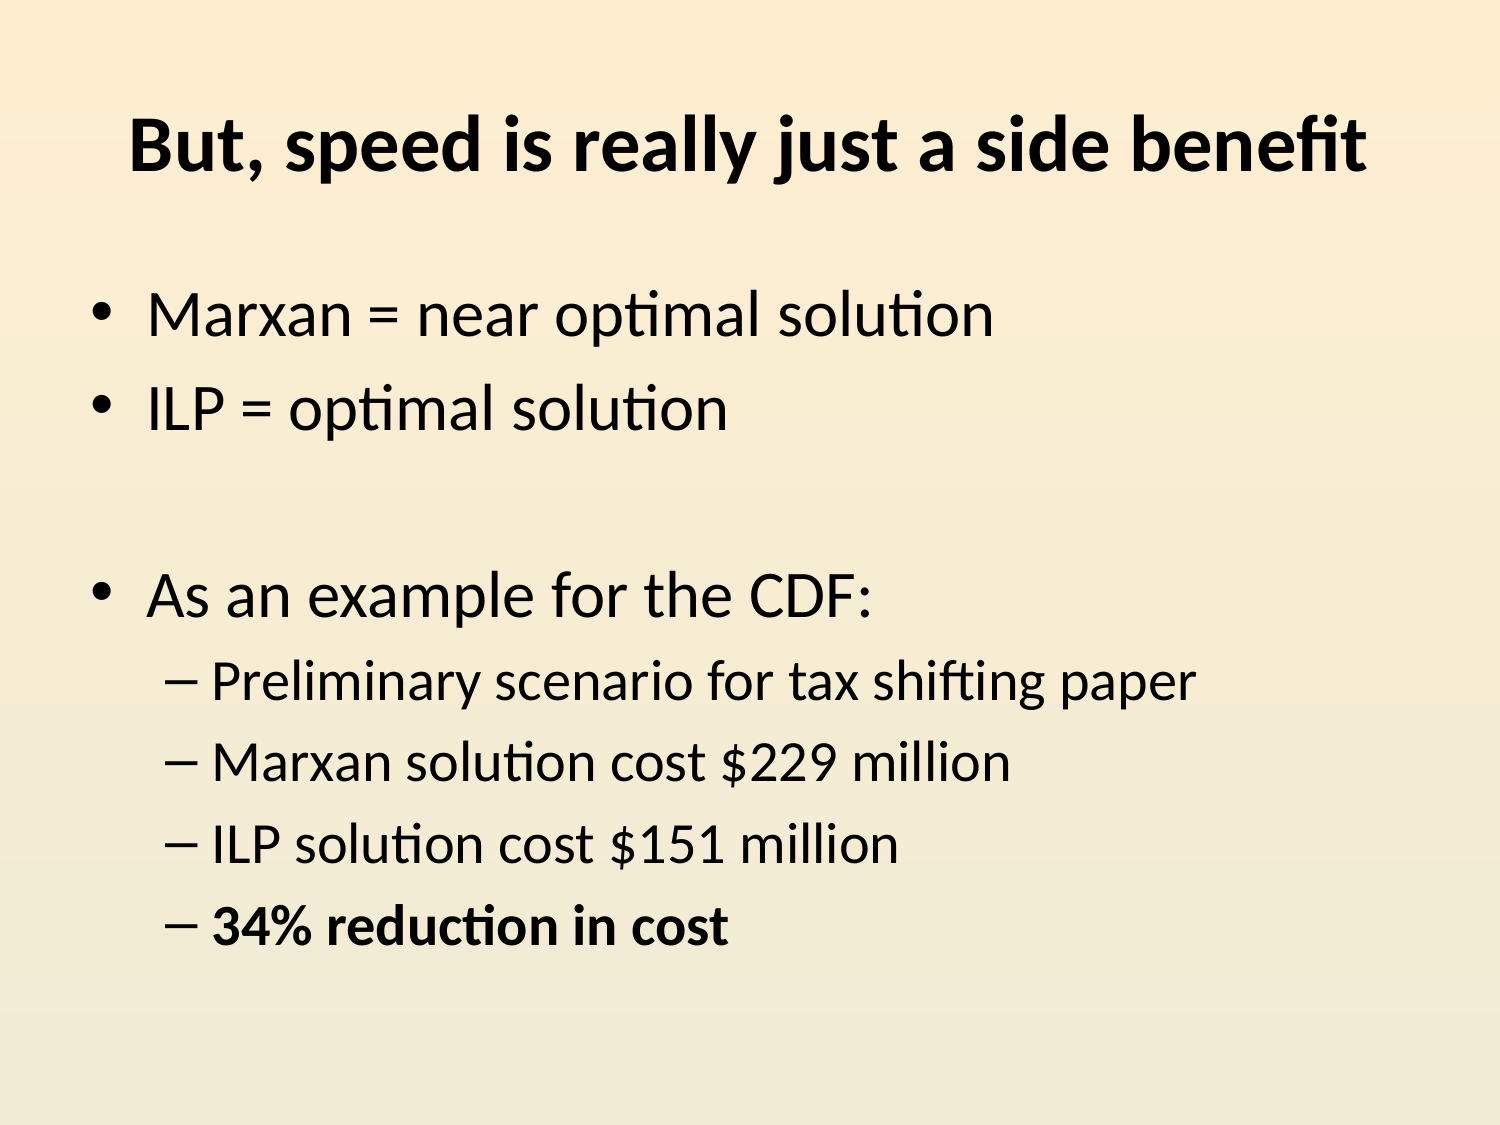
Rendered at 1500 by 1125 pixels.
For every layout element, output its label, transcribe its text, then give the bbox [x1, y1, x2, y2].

title But, speed is really just a side benefit [75, 45, 1425, 233]
list Marxan = near optimal solution ILP = optimal solution As an example for the CDF: Preliminary scenario for tax shifting paper Marxan solution cost $229 million ILP solution cost $151 million 34% reduction in cost [75, 262, 1425, 1005]
